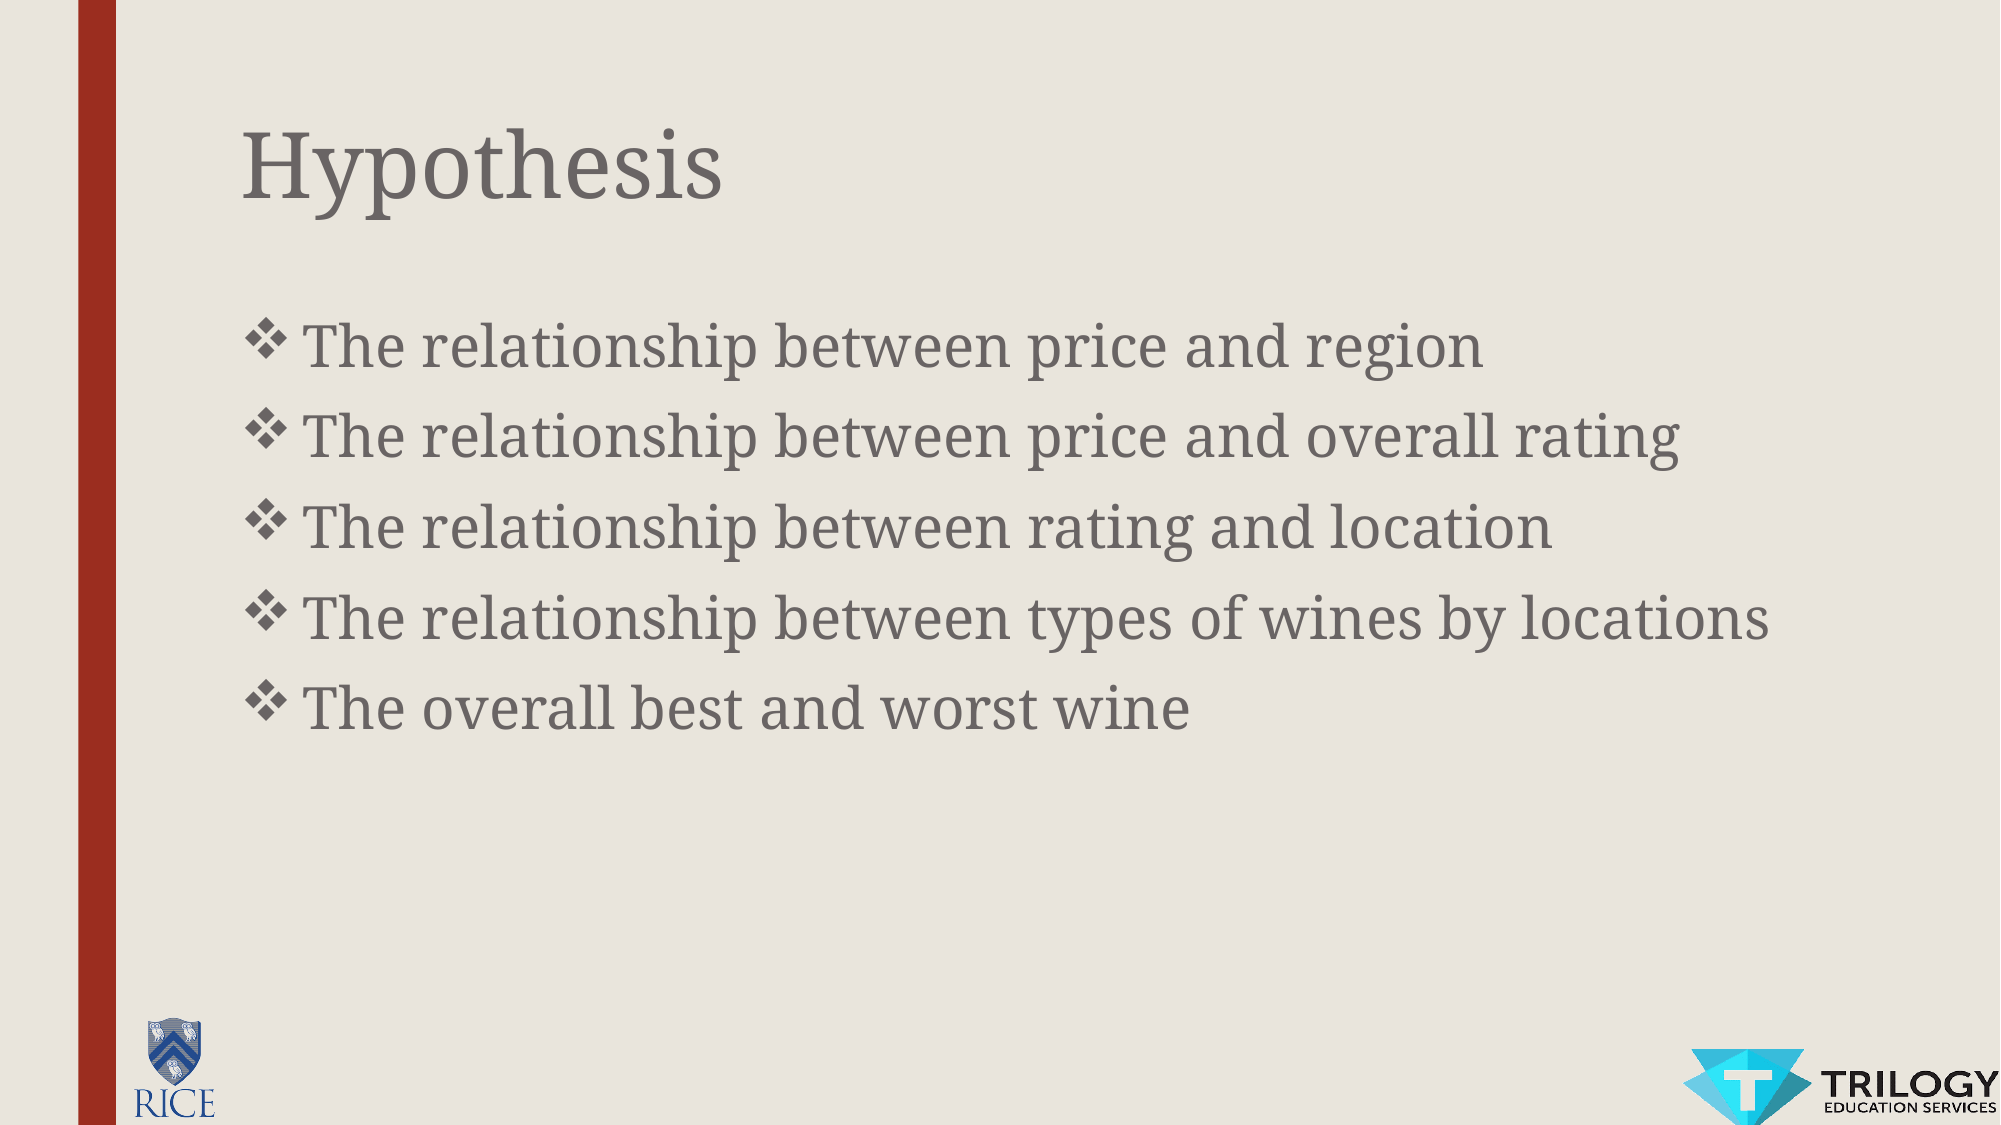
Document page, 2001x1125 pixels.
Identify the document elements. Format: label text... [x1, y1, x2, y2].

list The relationship between price and region The relationship between price and overall rating The relationship between rating and location The relationship between types of wines by locations The overall best and worst wine [225, 307, 1800, 840]
picture [1682, 1049, 1999, 1125]
title Hypothesis [225, 112, 1800, 307]
picture [119, 1013, 229, 1122]
